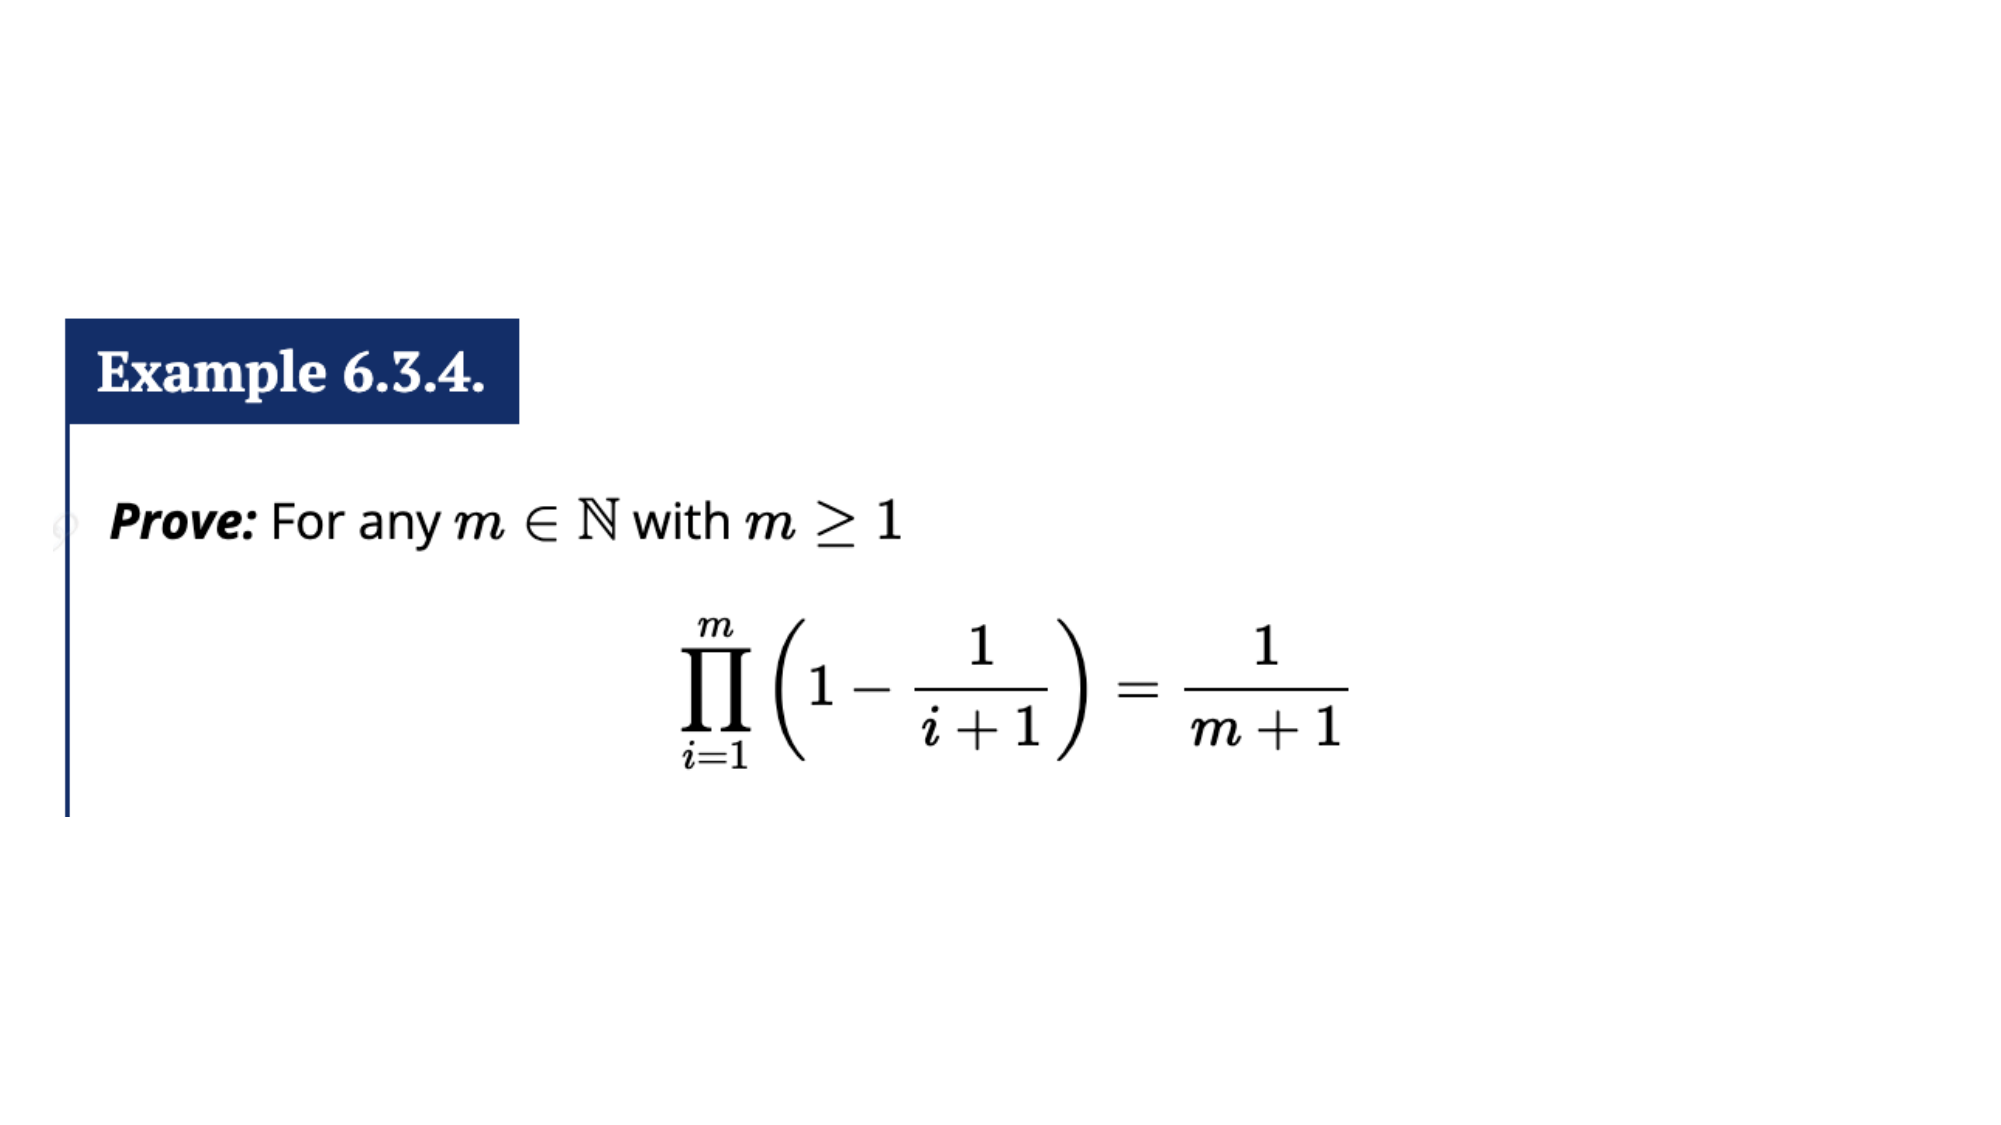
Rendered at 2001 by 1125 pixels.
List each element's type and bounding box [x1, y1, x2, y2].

picture [52, 307, 1948, 818]
